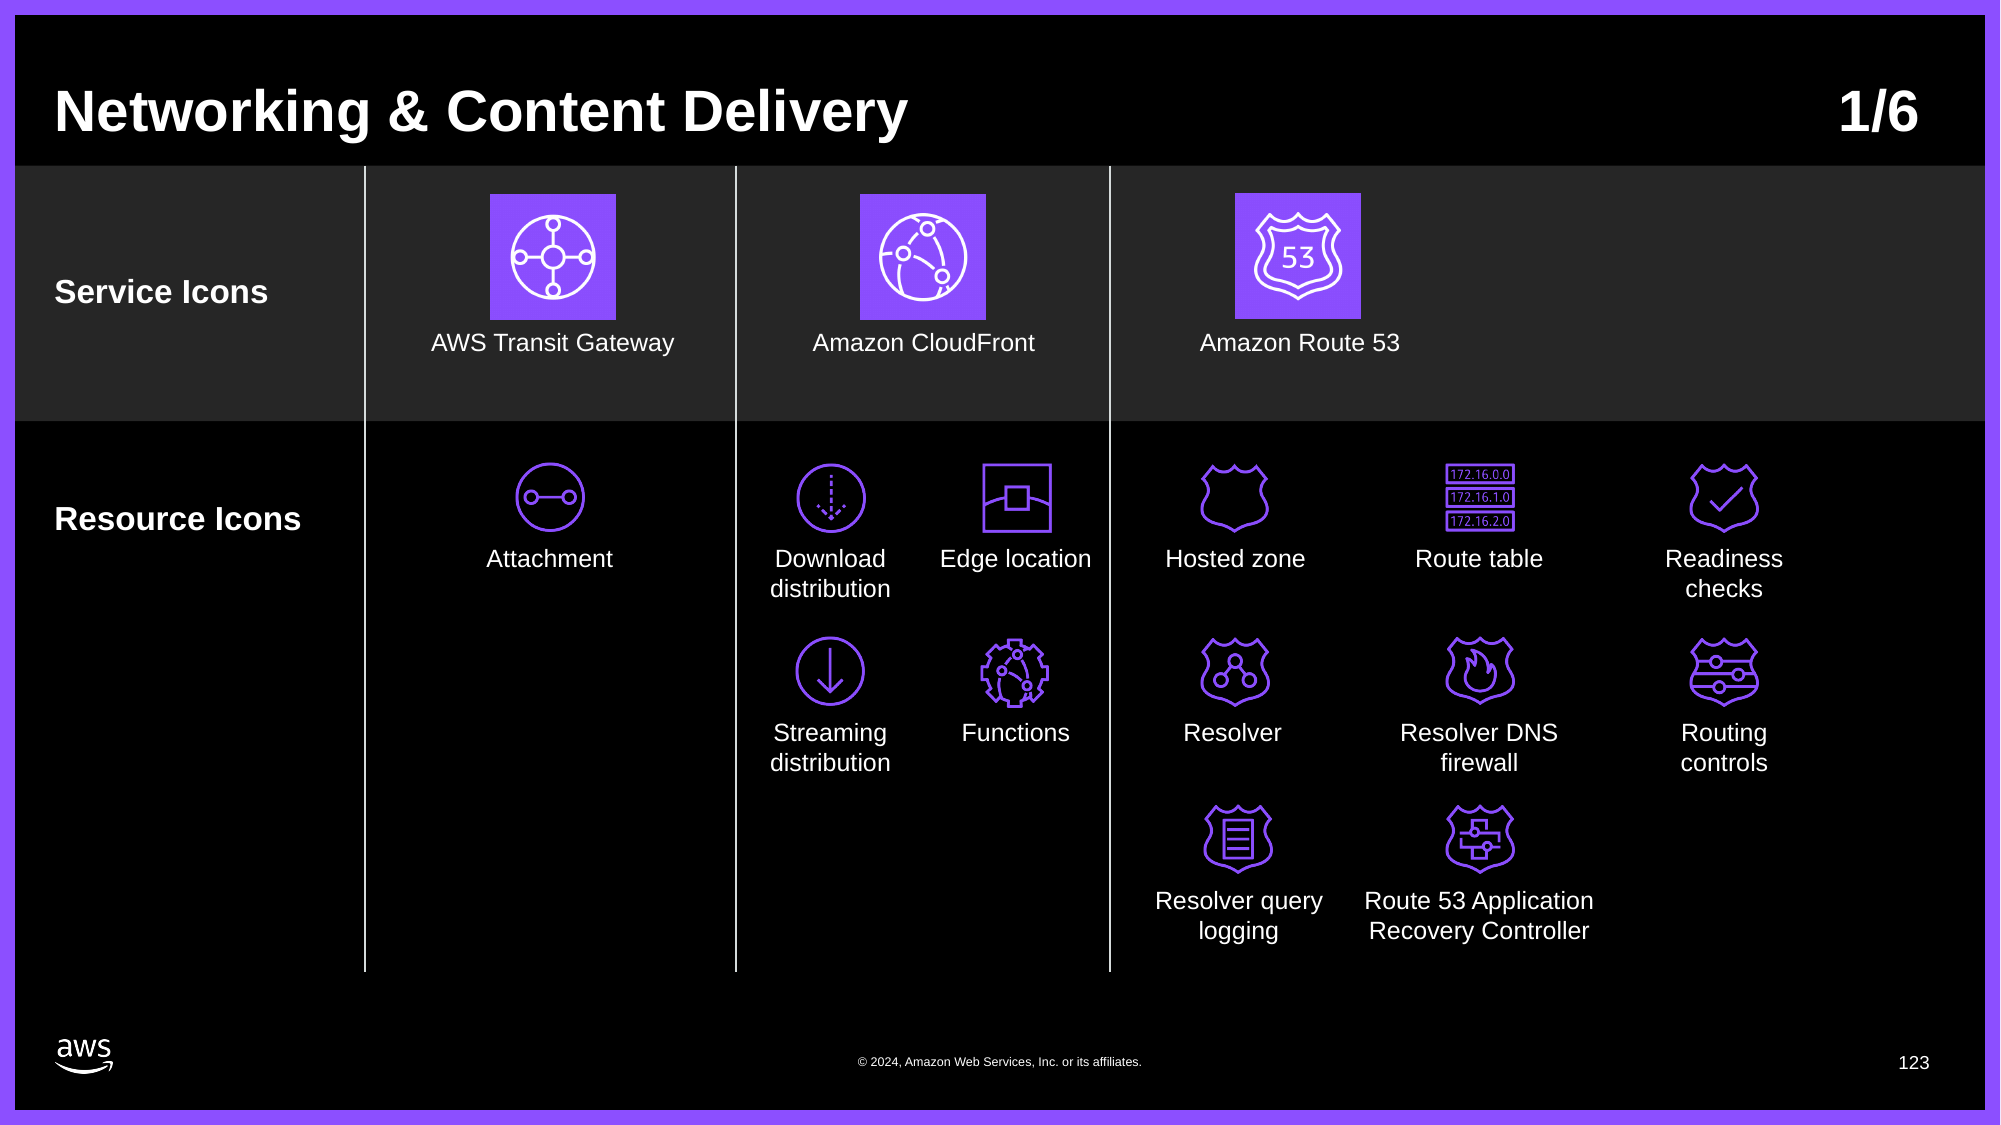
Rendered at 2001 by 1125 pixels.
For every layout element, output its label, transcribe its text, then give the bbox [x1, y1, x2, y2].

picture [1197, 634, 1273, 710]
text_box Resolver query logging [1134, 876, 1344, 952]
picture [1197, 460, 1273, 536]
text_box Route 53 Application Recovery Controller [1346, 876, 1613, 952]
text_box Functions [921, 709, 1109, 755]
picture [979, 460, 1055, 536]
text_box Route table [1375, 534, 1584, 580]
text_box Routing controls [1620, 709, 1829, 784]
picture [512, 459, 588, 535]
text_box Amazon CloudFront [736, 319, 1109, 364]
picture [860, 194, 986, 320]
text_box Hosted zone [1131, 534, 1341, 580]
text_box Amazon Route 53 [1113, 319, 1488, 364]
picture [1200, 801, 1276, 877]
picture [55, 1039, 113, 1074]
text_box Attachment [455, 534, 644, 580]
text_box Edge location [922, 535, 1109, 580]
picture [490, 194, 616, 320]
text_box Resolver DNS firewall [1375, 709, 1584, 784]
text_box Streaming distribution [736, 709, 925, 784]
picture [1442, 460, 1518, 536]
text_box Readiness checks [1620, 534, 1829, 610]
picture [1235, 193, 1361, 319]
picture [792, 633, 868, 709]
slide_number 123 [1494, 1031, 1945, 1092]
picture [976, 635, 1052, 711]
picture [1686, 634, 1762, 710]
picture [1442, 801, 1518, 877]
footer © 2024, Amazon Web Services, Inc. or its affiliates. [662, 1031, 1338, 1092]
picture [1686, 460, 1762, 536]
text_box AWS Transit Gateway [369, 319, 735, 364]
picture [793, 460, 869, 536]
text_box Resolver [1131, 709, 1341, 754]
text_box Download distribution [736, 534, 925, 610]
title Networking & Content Delivery 1/6 [39, 59, 1945, 166]
picture [1442, 633, 1518, 709]
